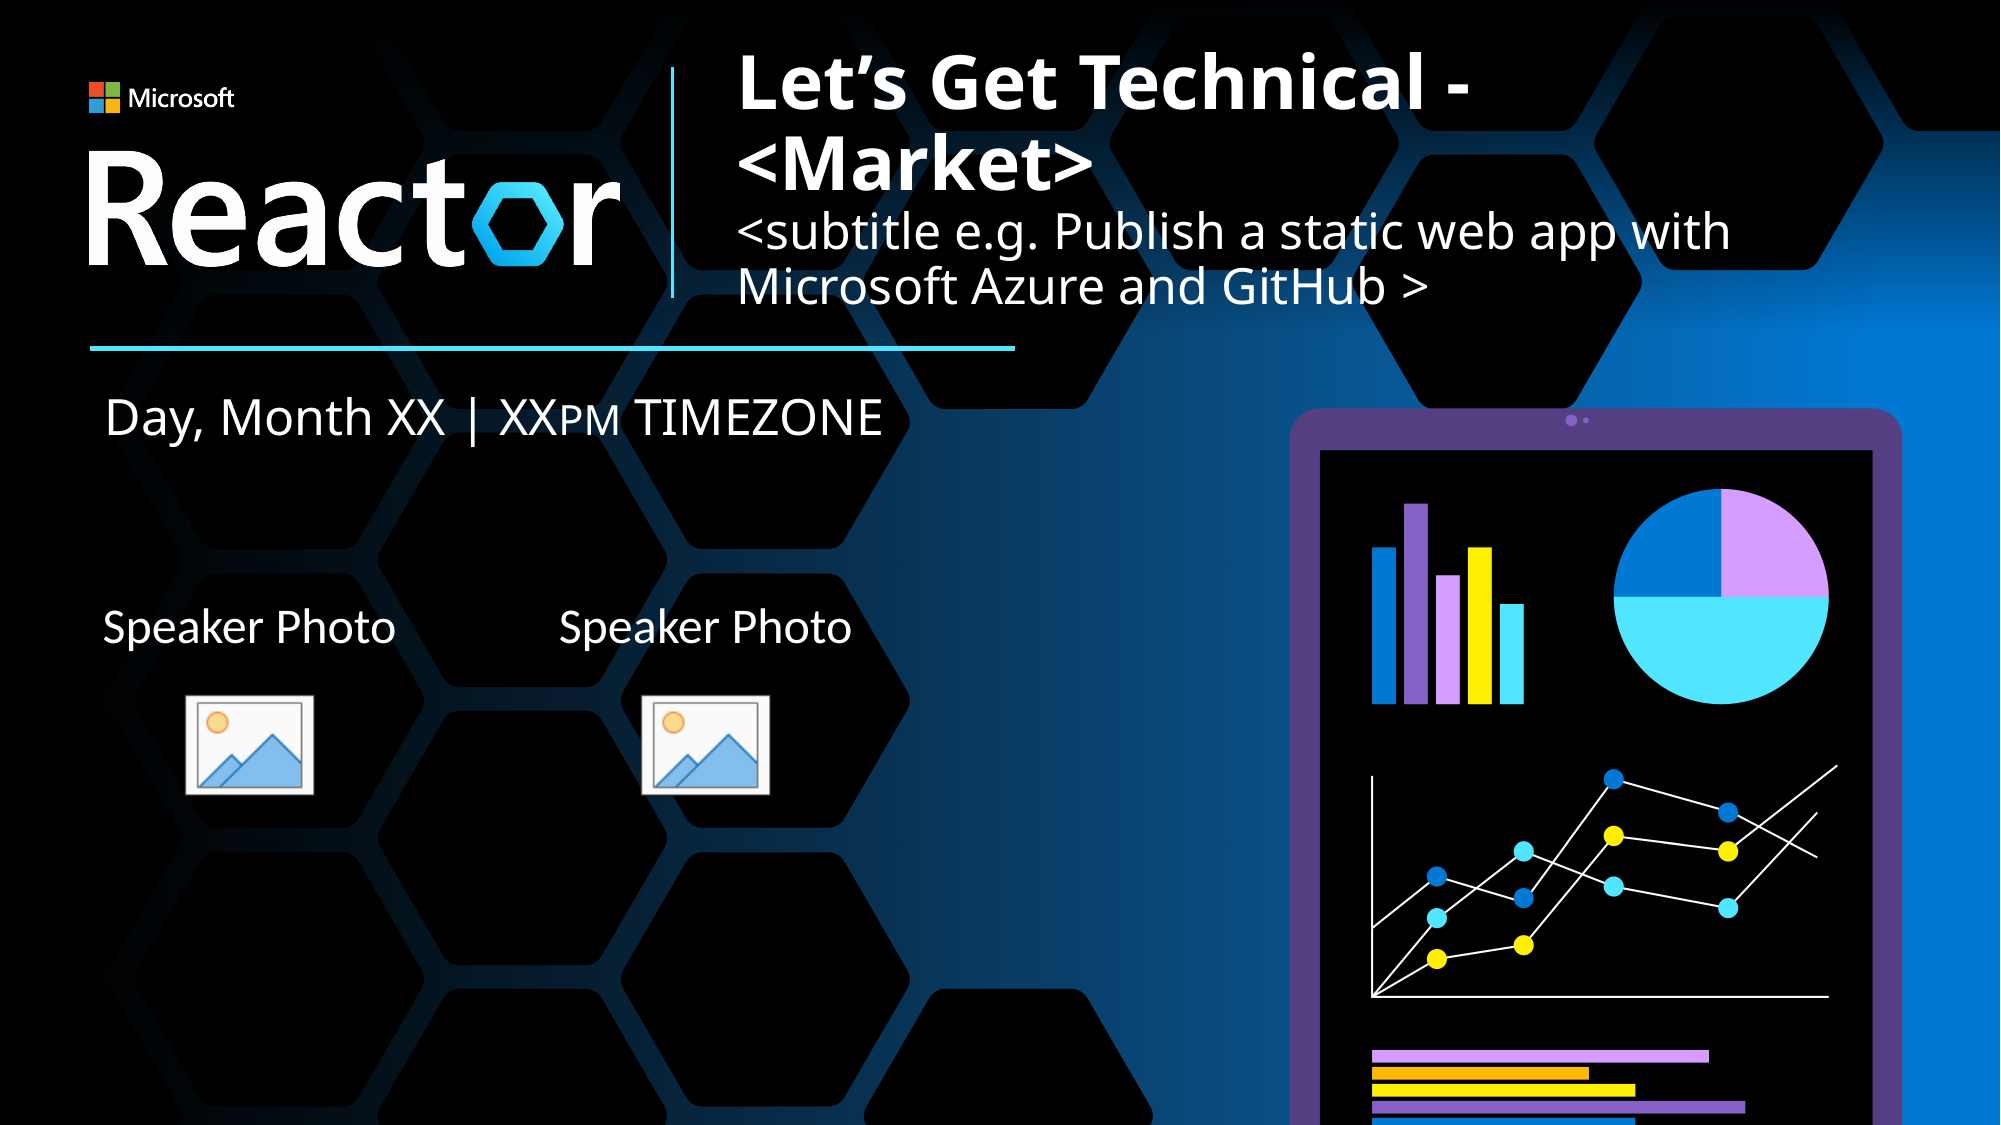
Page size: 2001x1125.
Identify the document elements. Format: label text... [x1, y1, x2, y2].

title Let’s Get Technical - <Market> <subtitle e.g. Publish a static web app with Microsoft Azure and GitHub > [721, 71, 1831, 289]
picture [0, 63, 2000, 1125]
list Day, Month XX | XXPM TIMEZONE [89, 385, 985, 472]
